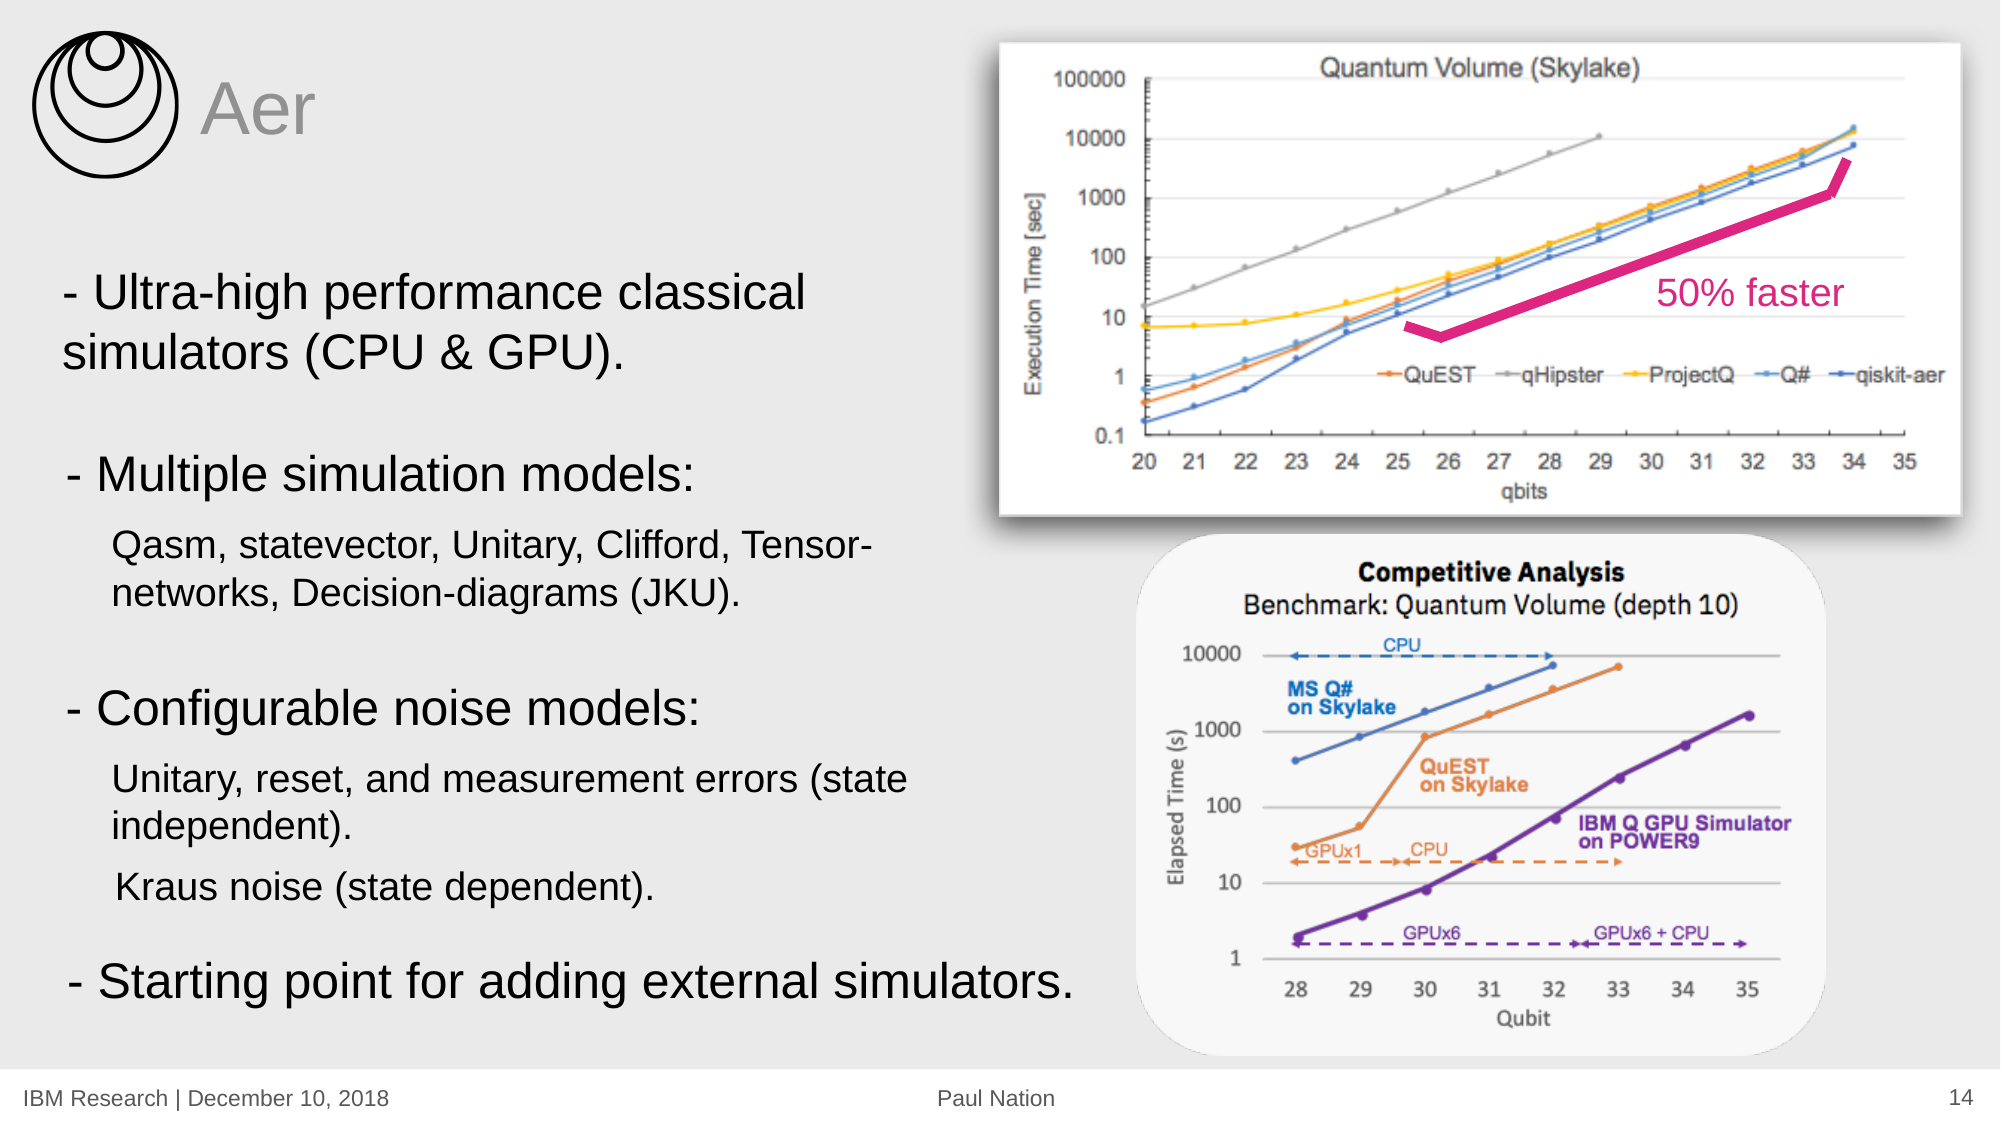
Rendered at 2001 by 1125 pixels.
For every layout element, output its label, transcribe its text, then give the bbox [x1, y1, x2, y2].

text_box Unitary, reset, and measurement errors (state independent). [105, 746, 1044, 854]
text_box - Multiple simulation models: [59, 435, 703, 508]
text_box - Starting point for adding external simulators. [61, 942, 1083, 1014]
picture [32, 30, 179, 179]
text_box - Configurable noise models: [59, 669, 708, 741]
text_box Aer [194, 53, 323, 156]
text_box - Ultra-high performance classical simulators (CPU & GPU). [56, 253, 969, 385]
picture [999, 42, 1963, 517]
text_box 14 [1902, 1076, 2000, 1116]
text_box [1404, 159, 1848, 339]
text_box Qasm, statevector, Unitary, Clifford, Tensor-networks, Decision-diagrams (JKU). [105, 513, 976, 620]
text_box Kraus noise (state dependent). [109, 855, 663, 915]
picture [1136, 534, 1826, 1056]
